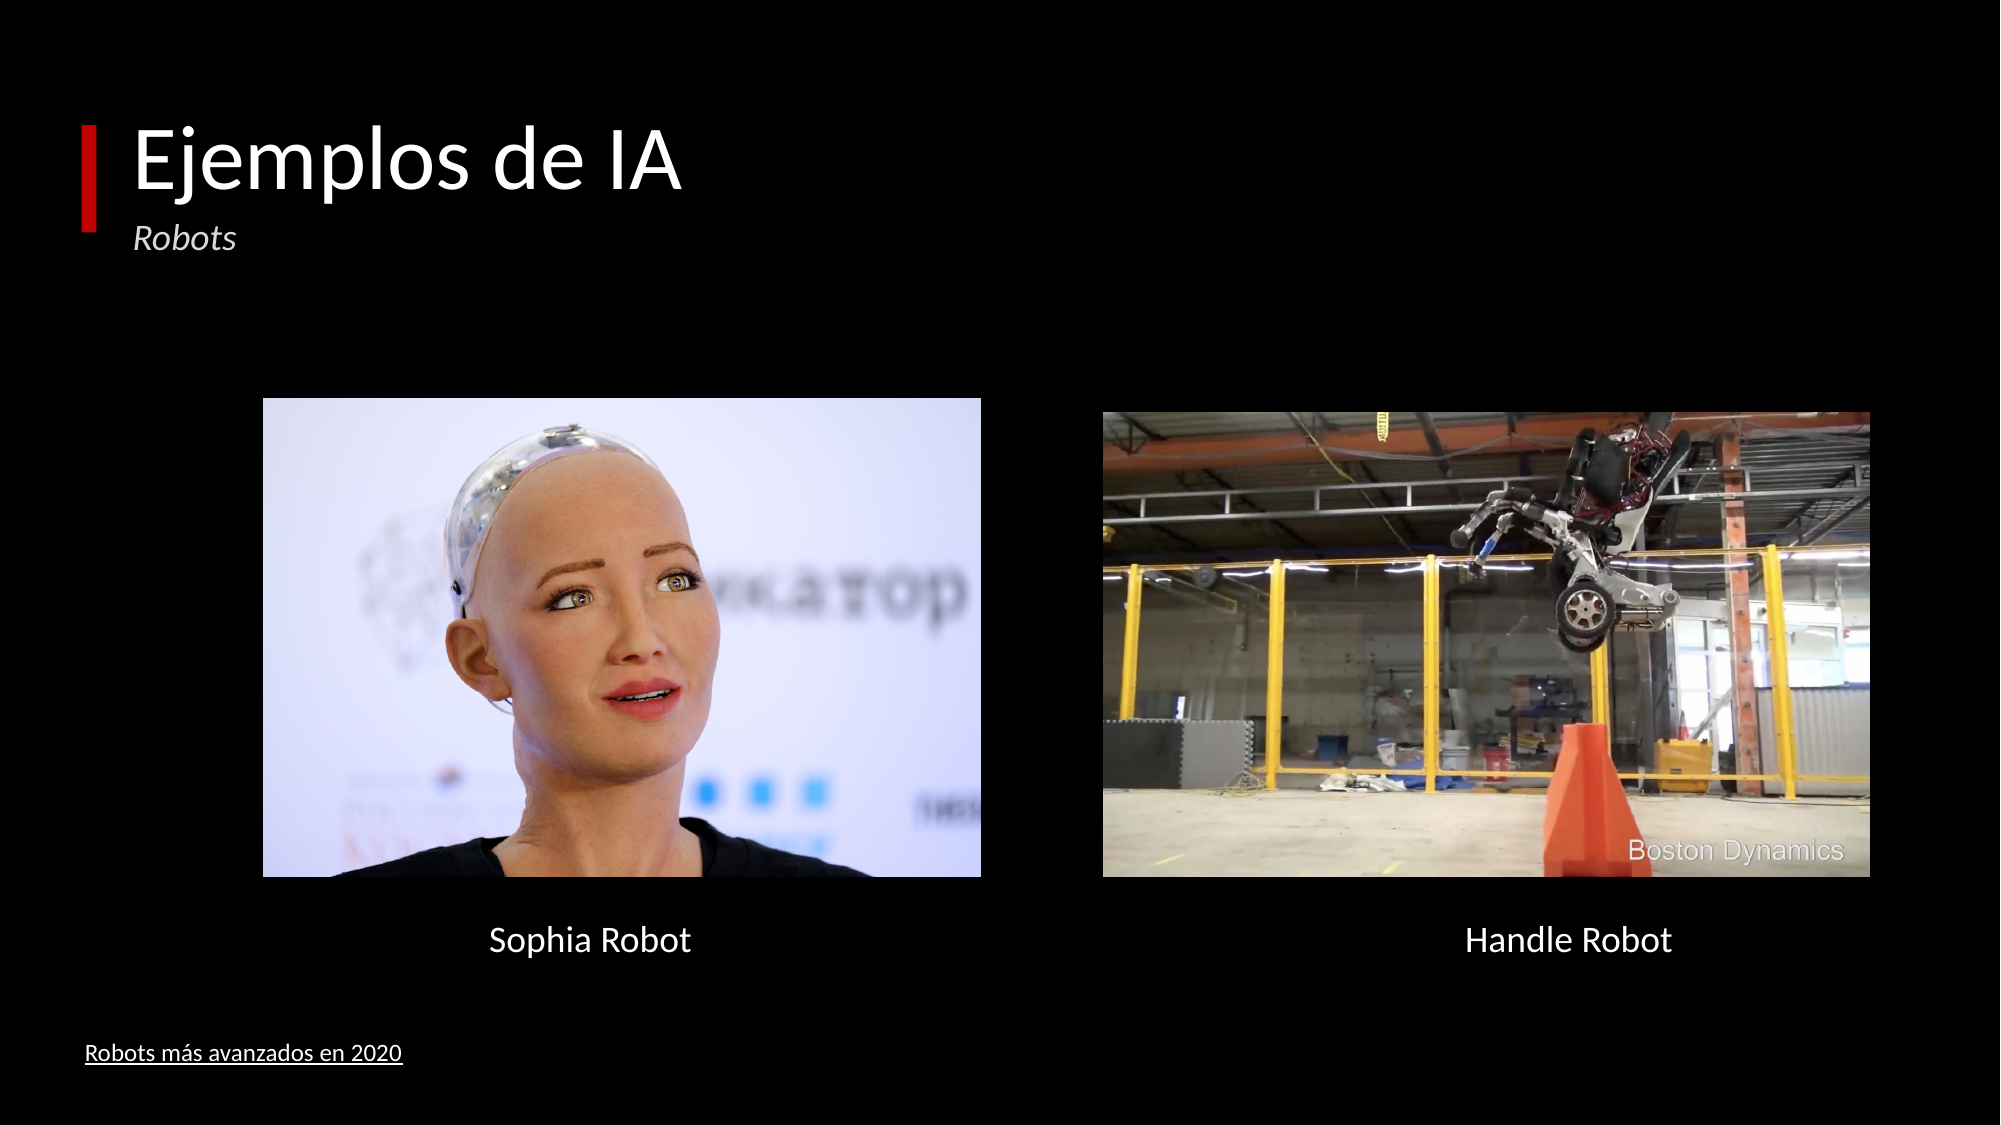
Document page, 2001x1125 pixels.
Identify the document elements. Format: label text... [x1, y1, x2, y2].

text_box Robots más avanzados en 2020 [69, 1028, 670, 1074]
text_box [81, 125, 97, 233]
text_box Handle Robot [1348, 907, 1790, 968]
list Robots [117, 210, 1018, 290]
text_box Ejemplos de IA [117, 50, 1843, 269]
picture [1103, 412, 1871, 877]
text_box Sophia Robot [369, 907, 812, 968]
picture [263, 398, 981, 877]
